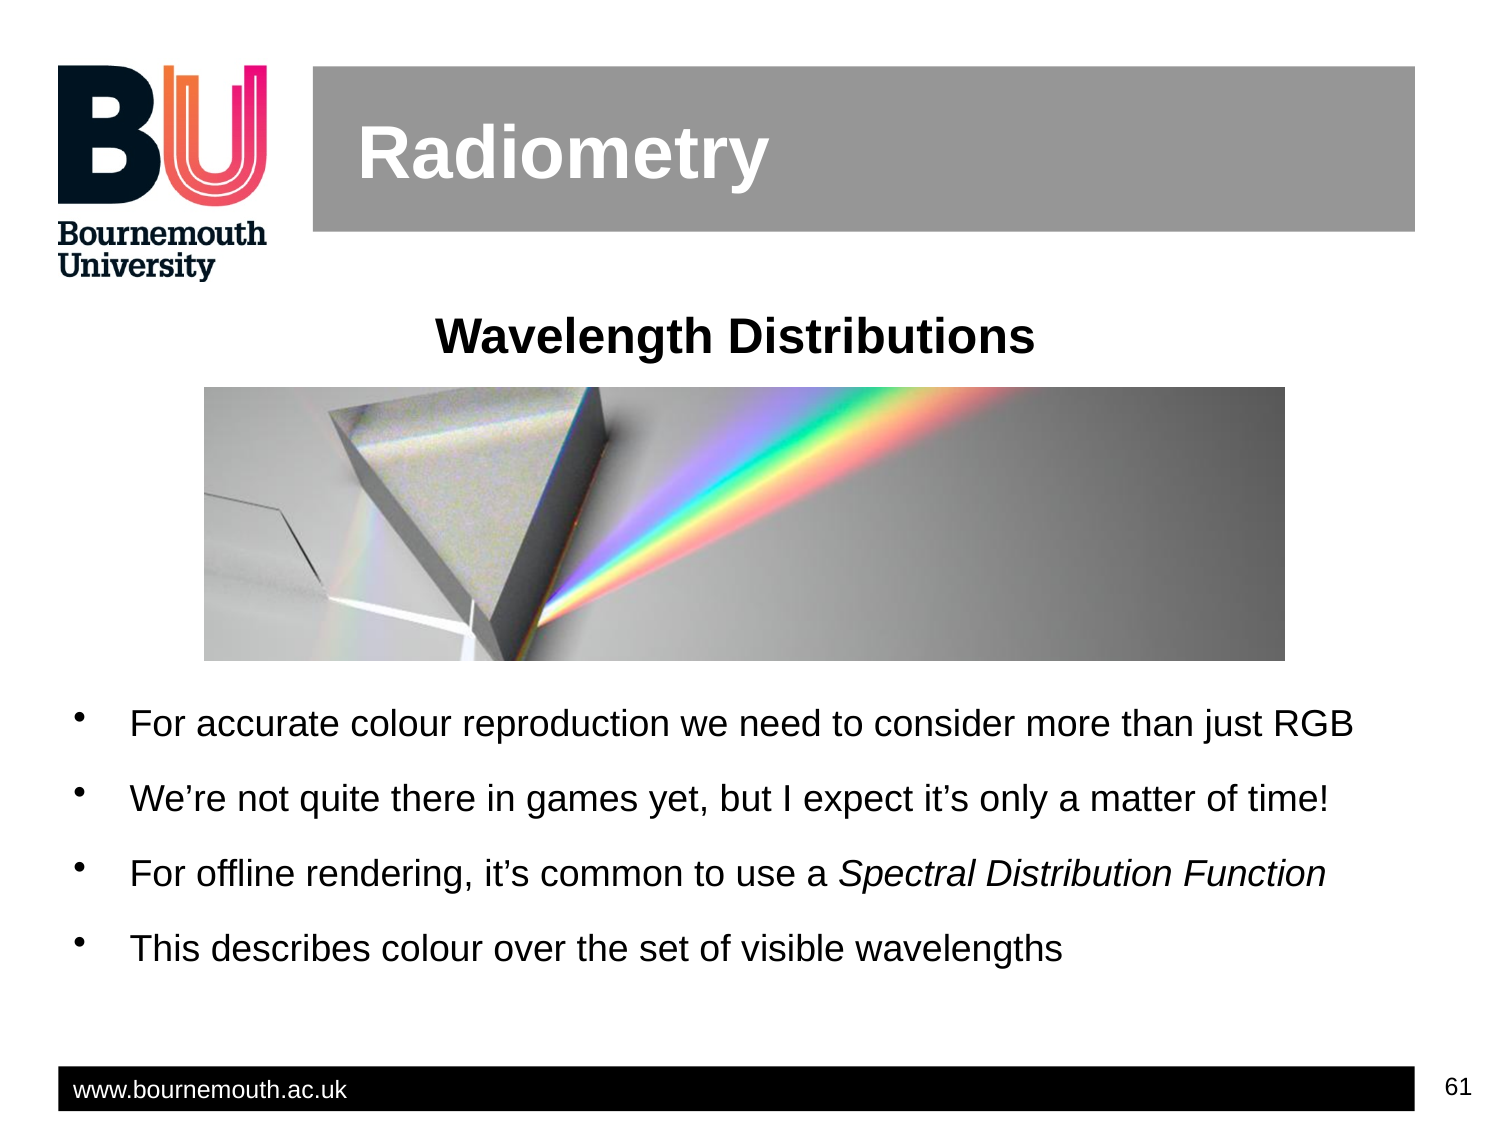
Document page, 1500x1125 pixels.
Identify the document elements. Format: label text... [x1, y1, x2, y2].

list Wavelength Distributions For accurate colour reproduction we need to consider more than just RGB We’re not quite there in games yet, but I expect it’s only a matter of time! For offline rendering, it’s common to use a Spectral Distribution Function This describes colour over the set of visible wavelengths [58, 302, 1414, 1066]
title Radiometry [312, 66, 1416, 232]
picture [203, 387, 1285, 661]
picture [58, 58, 274, 282]
